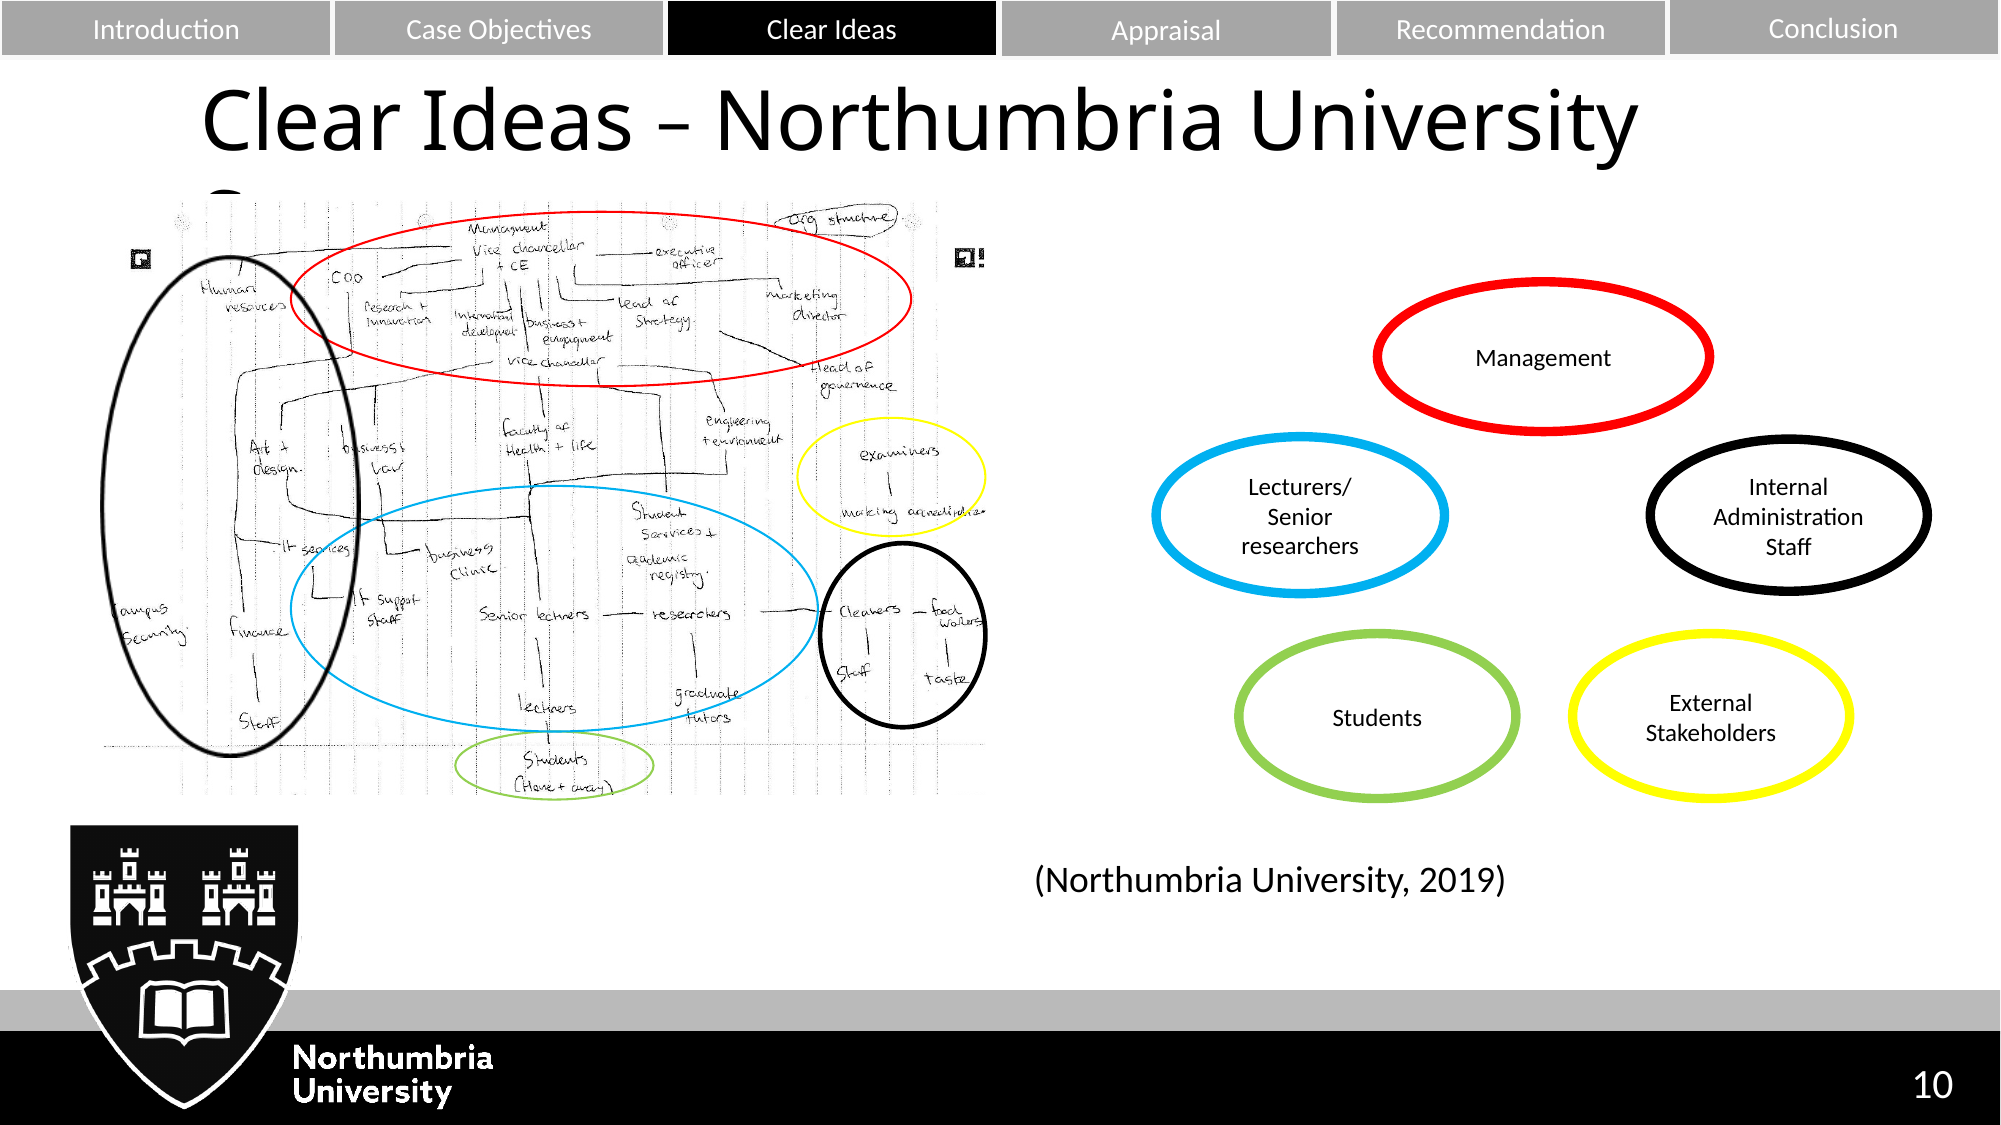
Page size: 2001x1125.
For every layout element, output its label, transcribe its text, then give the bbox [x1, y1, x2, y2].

text_box Internal Administration Staff [1649, 438, 1929, 593]
text_box Management [1376, 280, 1711, 433]
picture [66, 821, 493, 1112]
text_box Conclusion [1666, 0, 2000, 58]
text_box Introduction [0, 0, 332, 58]
slide_number 10 [1518, 1052, 1969, 1112]
text_box Clear Ideas – Northumbria University Structure [185, 59, 1876, 275]
text_box [500, 795, 609, 801]
text_box (Northumbria University, 2019) [1019, 847, 1537, 908]
text_box External Stakeholders [1571, 632, 1851, 800]
text_box Appraisal [999, 0, 1334, 59]
text_box Recommendation [1334, 0, 1666, 58]
text_box Students [1237, 632, 1517, 800]
picture [96, 194, 986, 795]
text_box Clear Ideas [664, 0, 999, 58]
text_box Case Objectives [332, 0, 664, 58]
text_box Lecturers/ Senior researchers [1155, 435, 1446, 595]
